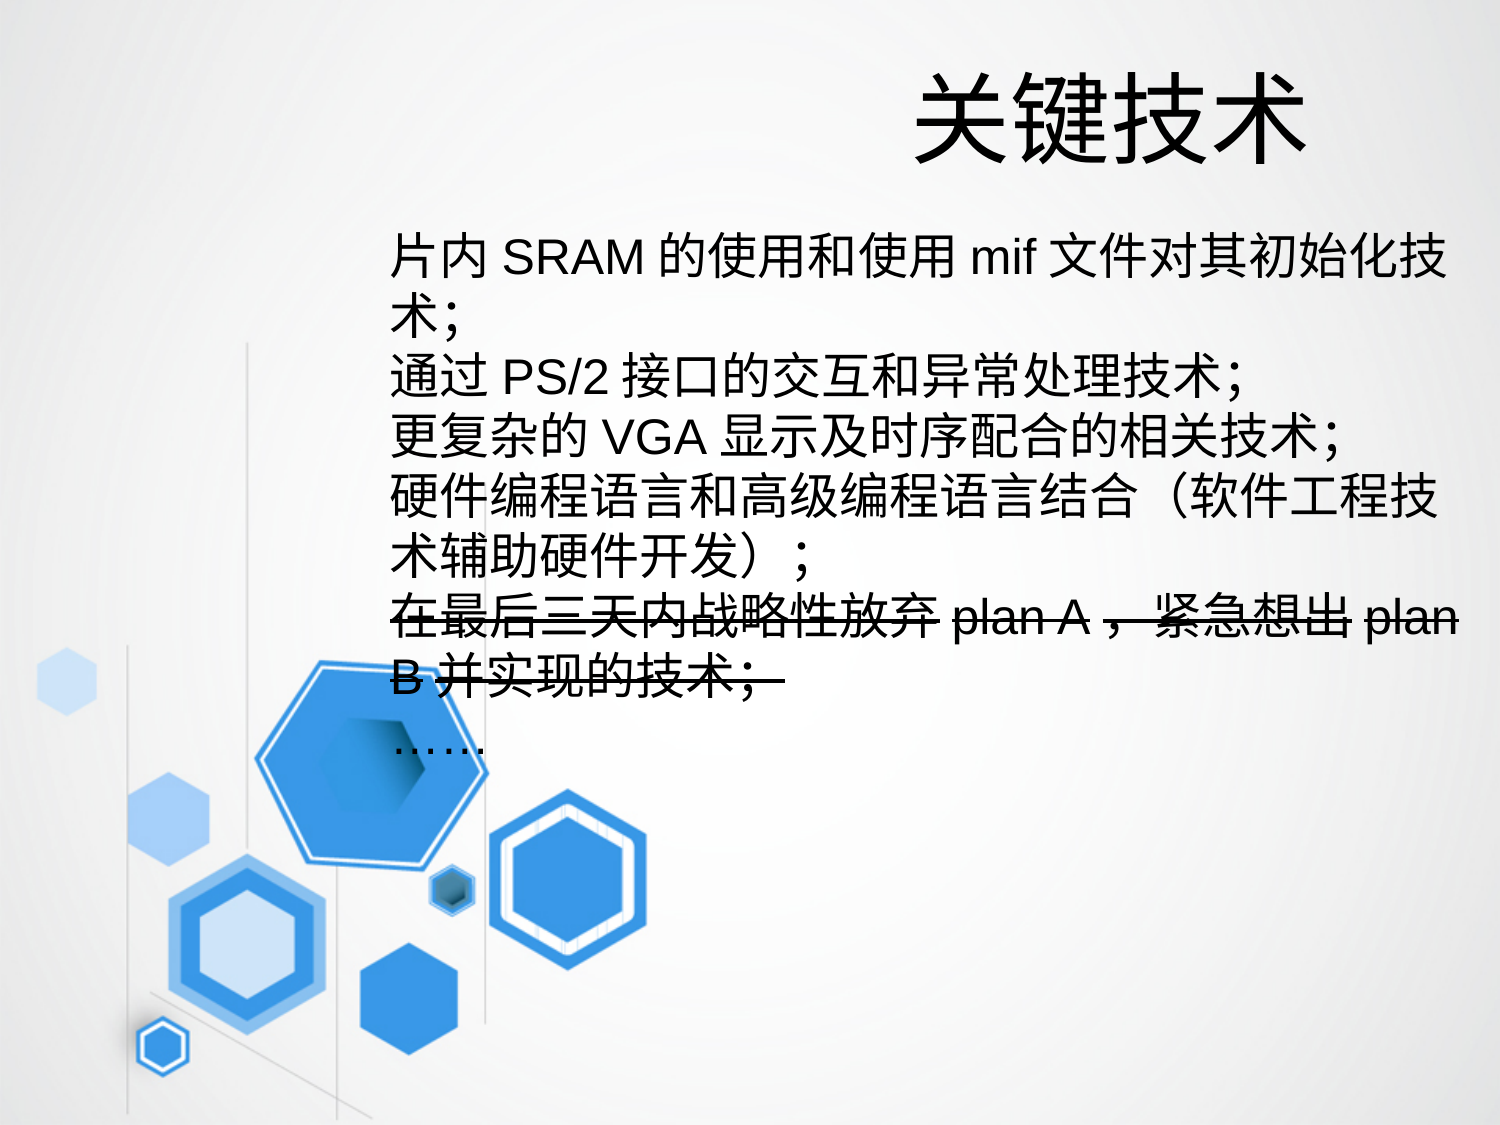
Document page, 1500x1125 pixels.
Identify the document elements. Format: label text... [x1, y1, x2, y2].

picture [0, 0, 1500, 1125]
text_box 关键技术 [721, 49, 1500, 185]
text_box 片内SRAM的使用和使用mif文件对其初始化技术； 通过PS/2接口的交互和异常处理技术； 更复杂的VGA显示及时序配合的相关技术； 硬件编程语言和高级编程语言结合（软件工程技术辅助硬件开发）； 在最后三天内战略性放弃plan A，紧急想出plan B并实现的技术； …… [374, 217, 1500, 773]
